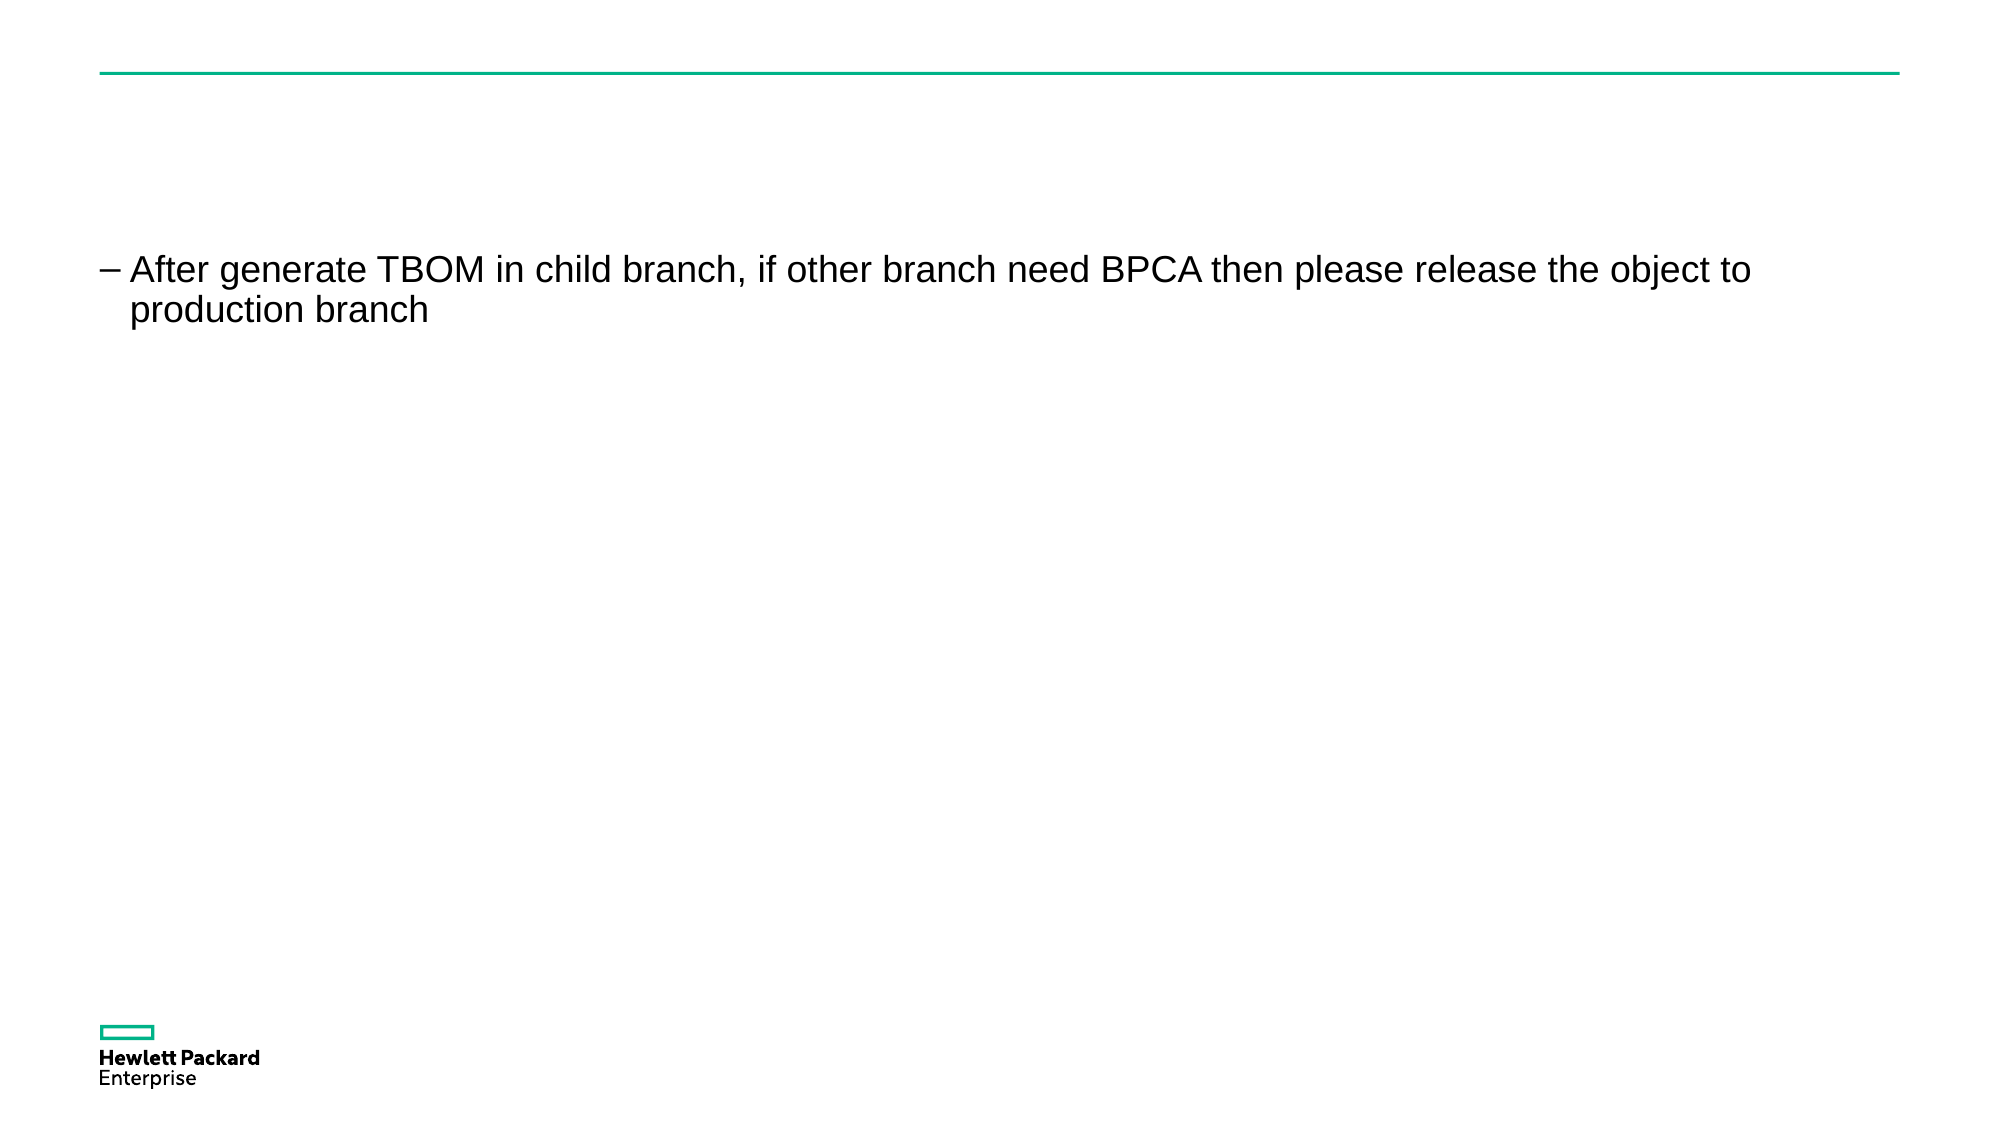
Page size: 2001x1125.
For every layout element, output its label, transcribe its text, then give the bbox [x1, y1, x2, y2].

list After generate TBOM in child branch, if other branch need BPCA then please release the object to production branch [99, 249, 1900, 1000]
